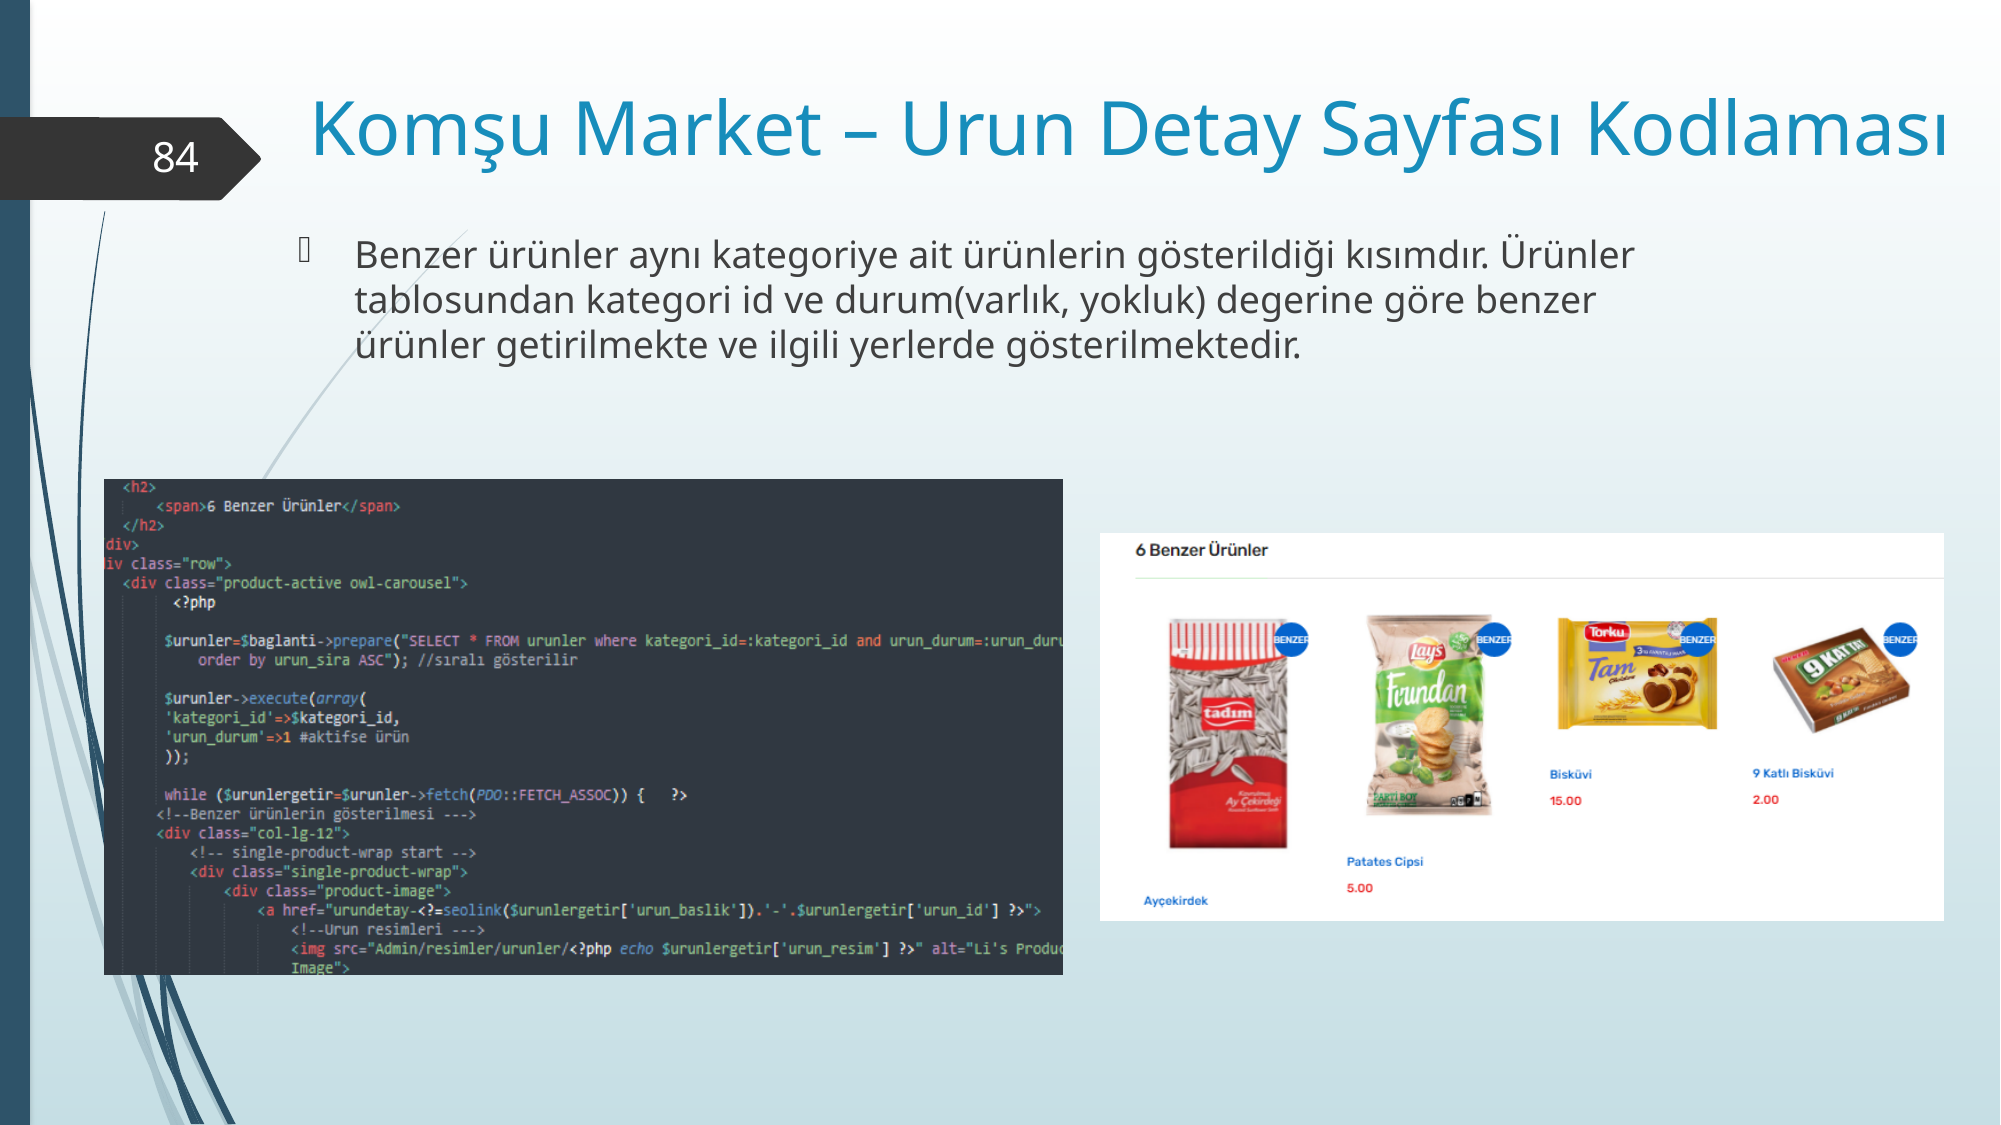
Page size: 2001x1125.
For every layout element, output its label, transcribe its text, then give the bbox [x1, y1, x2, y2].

picture [1099, 533, 1944, 921]
list Benzer ürünler aynı kategoriye ait ürünlerin gösterildiği kısımdır. Ürünler tablosundan kategori id ve durum(varlık, yokluk) degerine göre benzer ürünler getirilmekte ve ilgili yerlerde gösterilmektedir. [283, 223, 1746, 844]
title Komşu Market – Urun Detay Sayfası Kodlaması [294, 73, 2000, 284]
picture [103, 478, 1063, 976]
slide_number 84 [87, 129, 216, 190]
